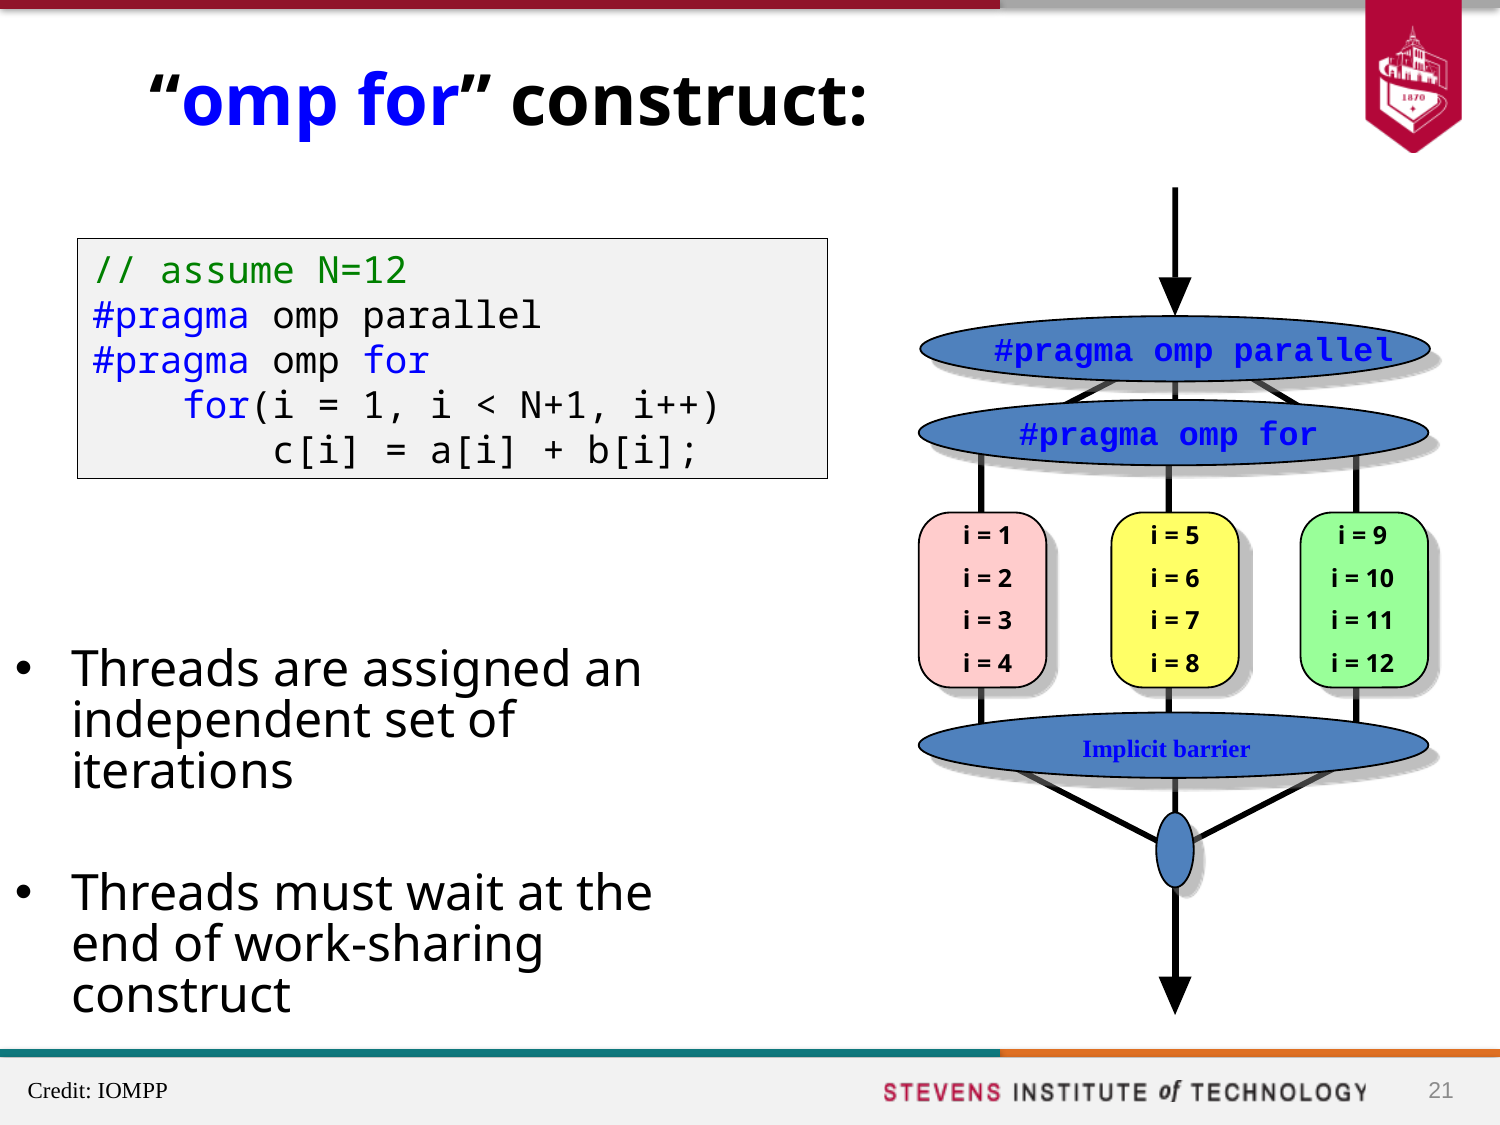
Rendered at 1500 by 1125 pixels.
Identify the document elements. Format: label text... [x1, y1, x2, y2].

title “omp for” construct: [134, 47, 1373, 250]
text_box // assume N=12 #pragma omp parallel #pragma omp for for(i = 1, i < N+1, i++) c[i] = a[i] + b[i]; [77, 238, 828, 479]
slide_number 21 [1401, 1059, 1481, 1120]
list Threads are assigned an independent set of iterations Threads must wait at the end of work-sharing construct [0, 638, 748, 975]
text_box Credit: IOMPP [12, 1068, 183, 1111]
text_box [918, 187, 1432, 1016]
